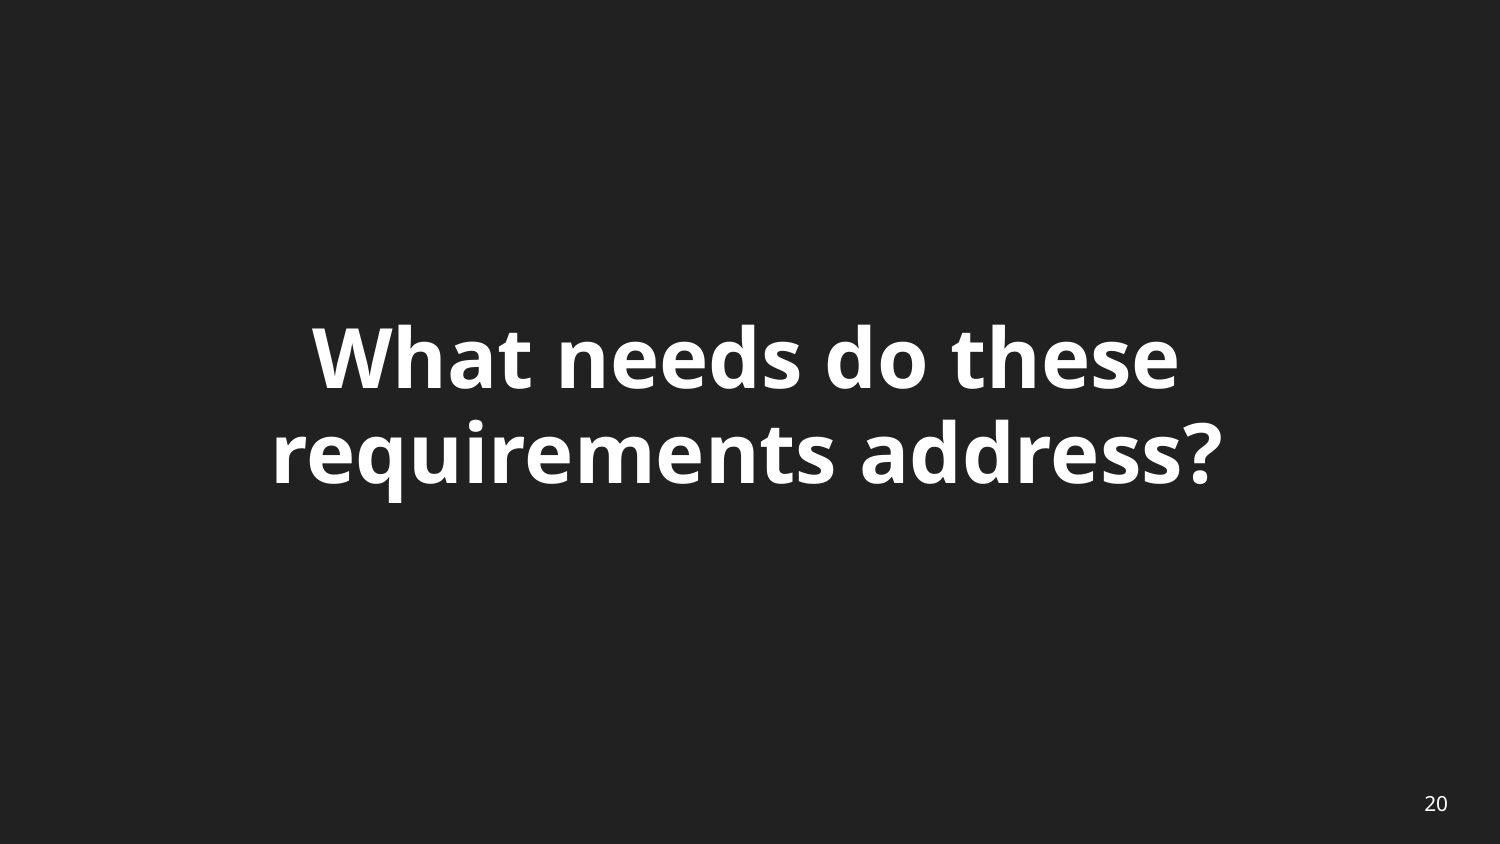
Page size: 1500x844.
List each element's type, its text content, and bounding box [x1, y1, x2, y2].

title What needs do these requirements address? [107, 37, 1387, 777]
slide_number 20 [1125, 782, 1463, 827]
